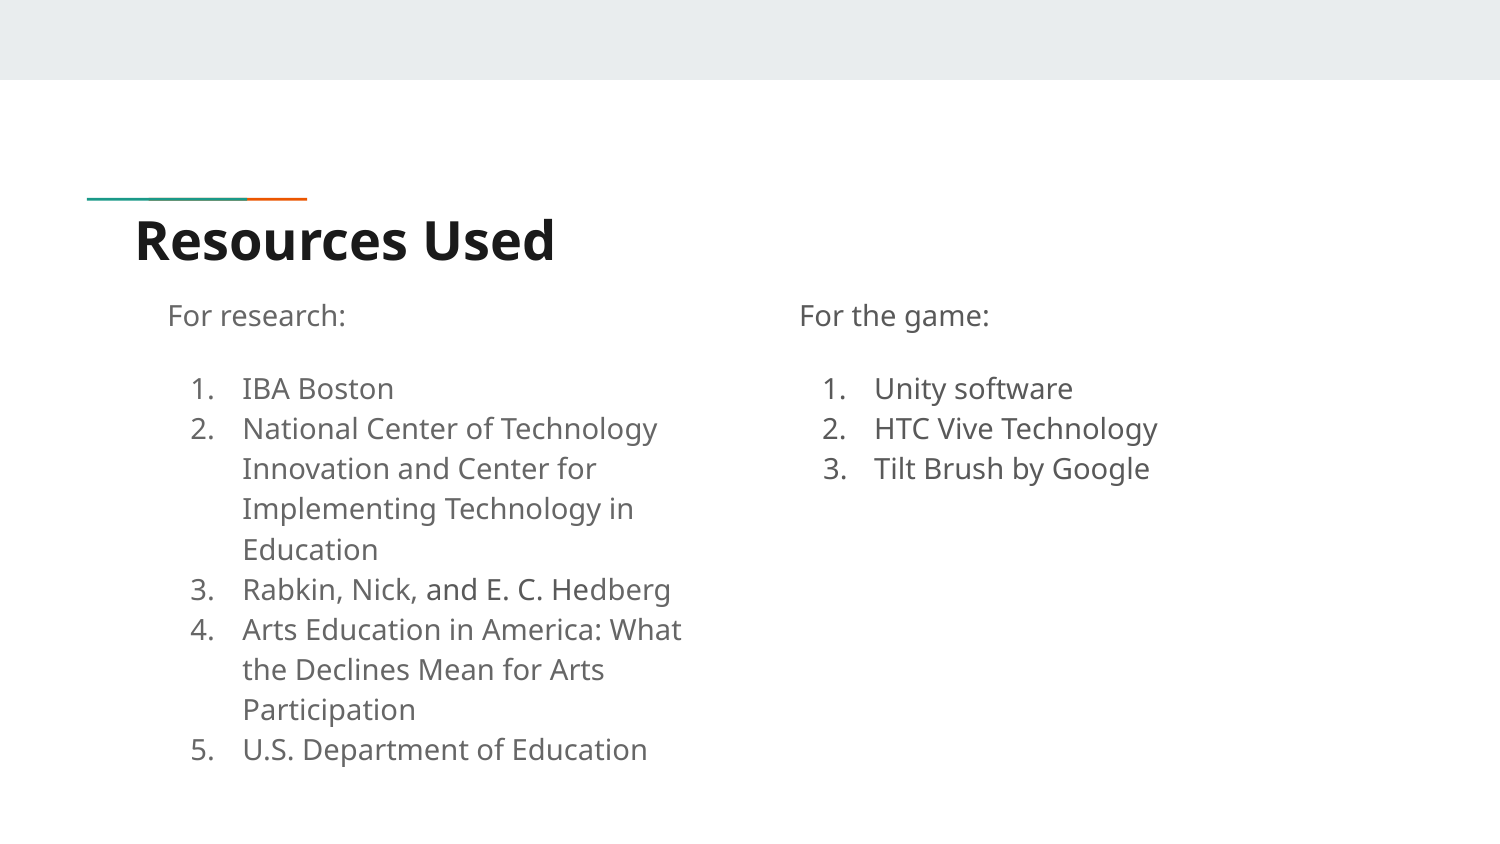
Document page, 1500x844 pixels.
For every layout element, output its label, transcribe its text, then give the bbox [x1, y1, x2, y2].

title Resources Used [119, 191, 1381, 280]
text_box For research: IBA Boston National Center of Technology Innovation and Center for Implementing Technology in Education Rabkin, Nick, and E. C. Hedberg Arts Education in America: What the Declines Mean for Arts Participation U.S. Department of Education [152, 276, 732, 844]
text_box For the game: Unity software HTC Vive Technology Tilt Brush by Google [784, 276, 1364, 844]
